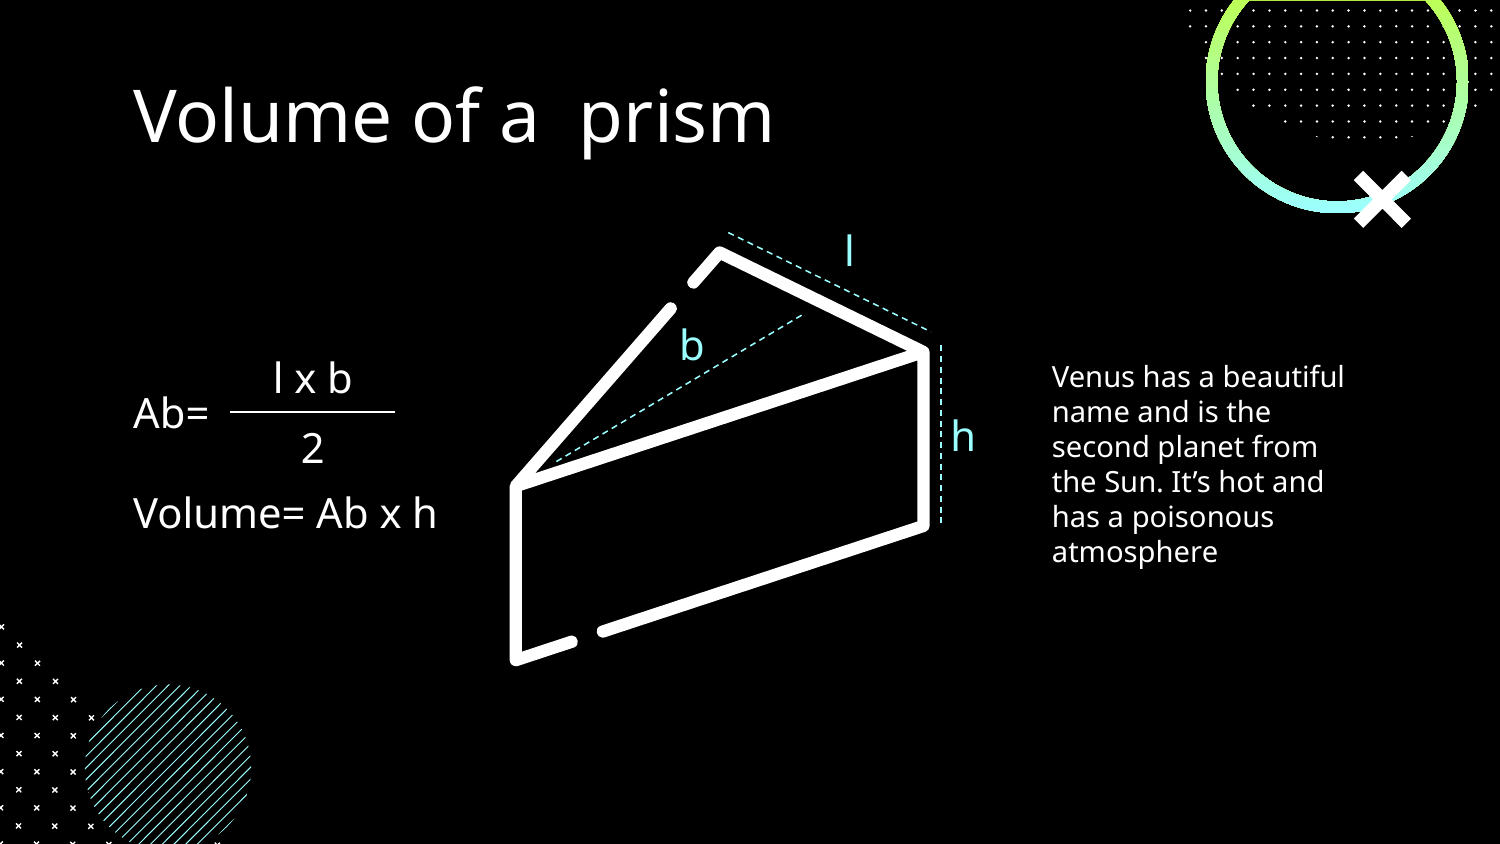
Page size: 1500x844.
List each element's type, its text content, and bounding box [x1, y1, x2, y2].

text_box [596, 341, 930, 638]
text_box h [945, 411, 986, 457]
text_box l x b [250, 354, 376, 400]
text_box Volume= Ab x h [118, 482, 463, 543]
title Volume of a prism [118, 54, 1382, 160]
text_box [660, 302, 677, 311]
text_box [509, 436, 585, 667]
text_box 2 [250, 424, 376, 470]
text_box Ab= [118, 382, 231, 443]
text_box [728, 232, 932, 333]
text_box Venus has a beautiful name and is the second planet from the Sun. It’s hot and has a poisonous atmosphere [1036, 343, 1382, 554]
text_box [687, 246, 723, 289]
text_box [556, 313, 805, 462]
